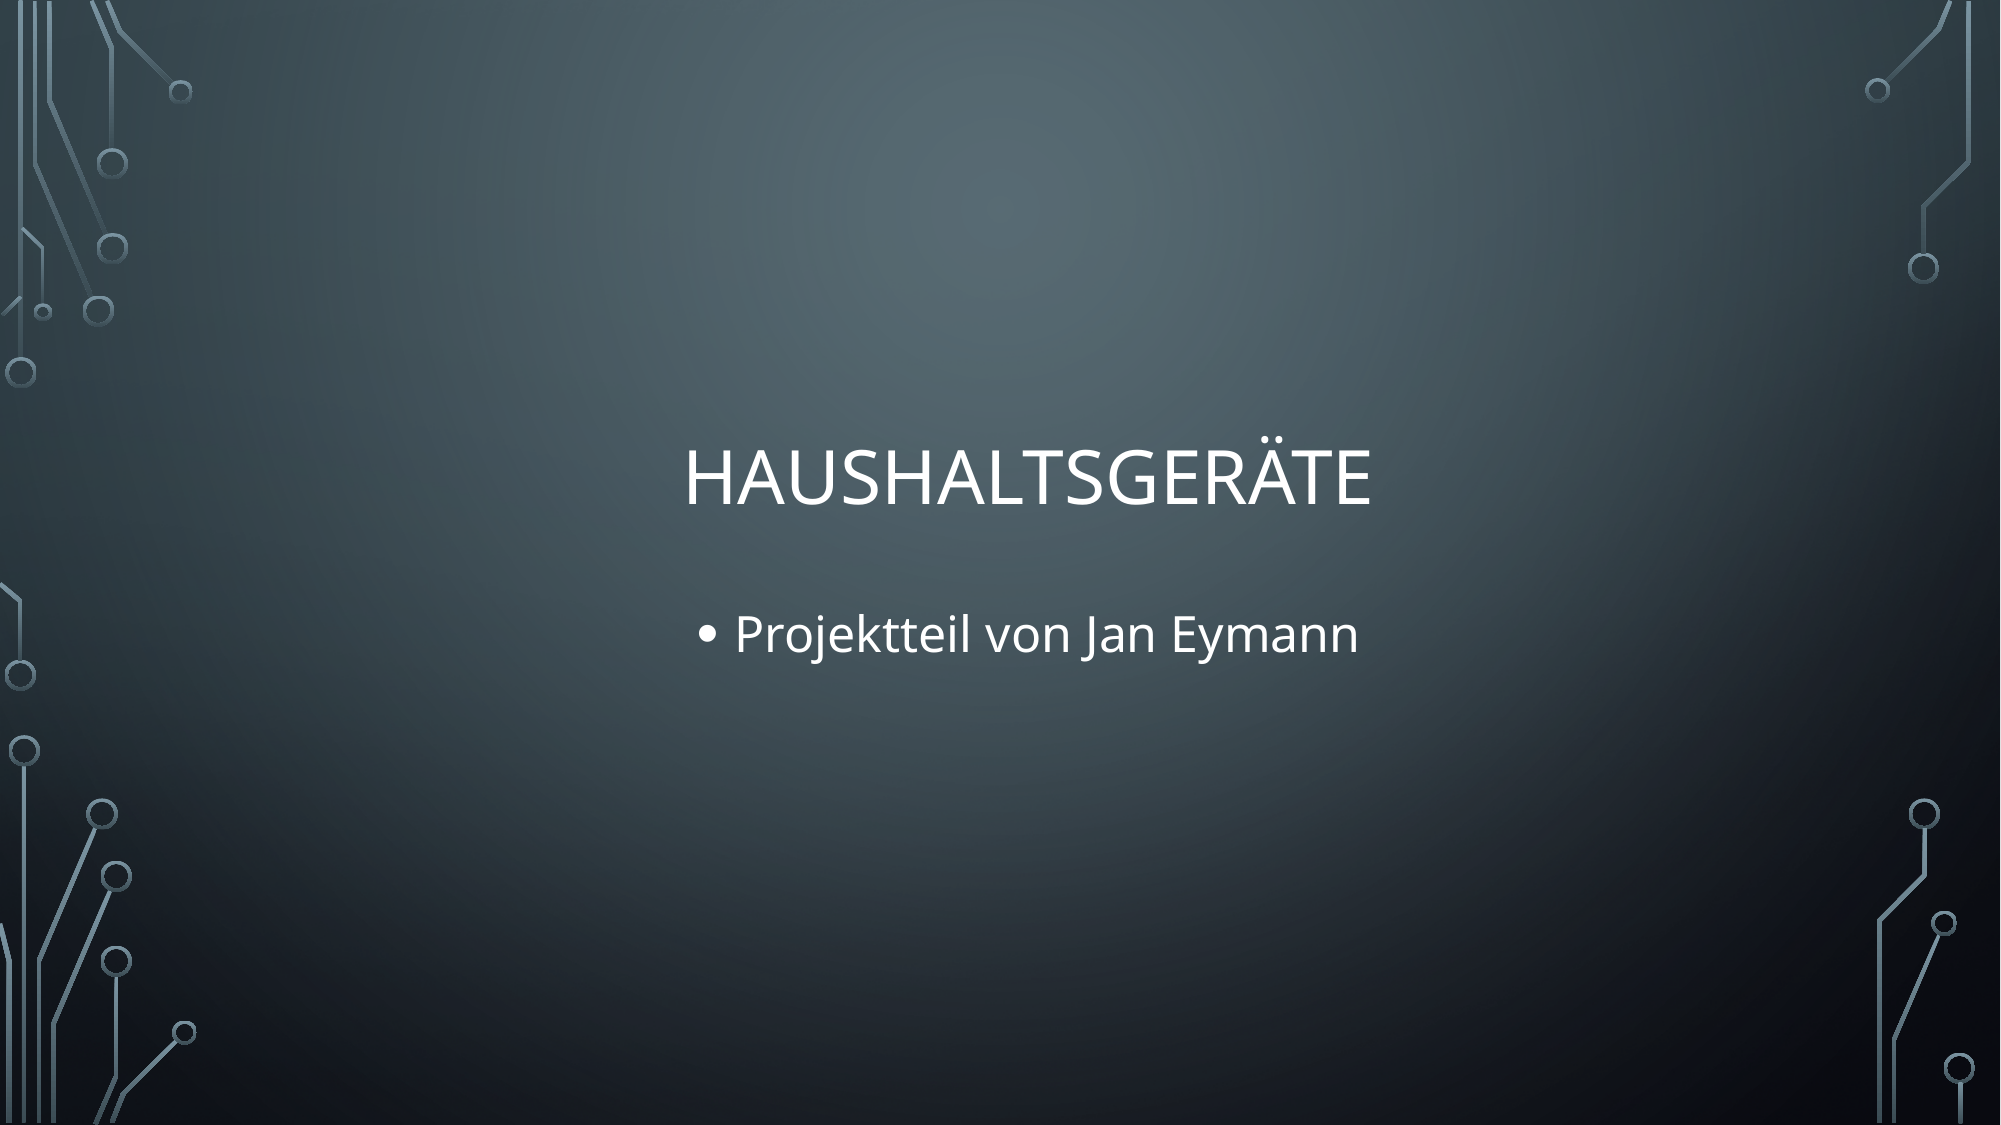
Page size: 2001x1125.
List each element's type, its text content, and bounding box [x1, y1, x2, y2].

text_box Projektteil von Jan Eymann [307, 583, 1750, 855]
text_box Haushaltsgeräte [350, 432, 1708, 583]
